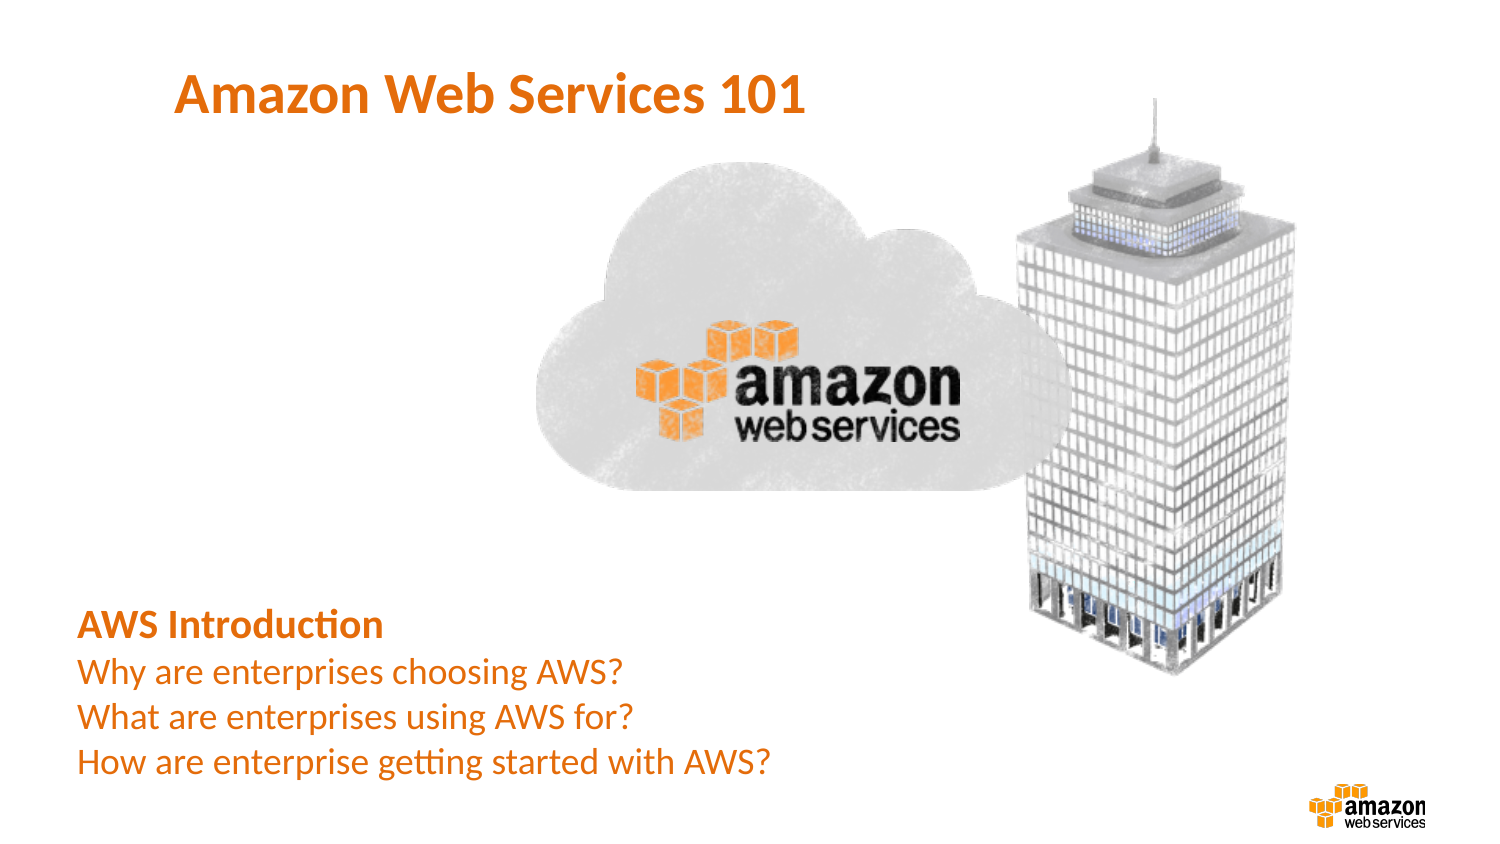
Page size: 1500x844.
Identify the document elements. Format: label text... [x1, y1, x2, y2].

title Amazon Web Services 101 [22, 7, 960, 173]
picture [535, 98, 1364, 754]
text_box AWS Introduction Why are enterprises choosing AWS? What are enterprises using AWS for? How are enterprise getting started with AWS? [62, 589, 832, 790]
